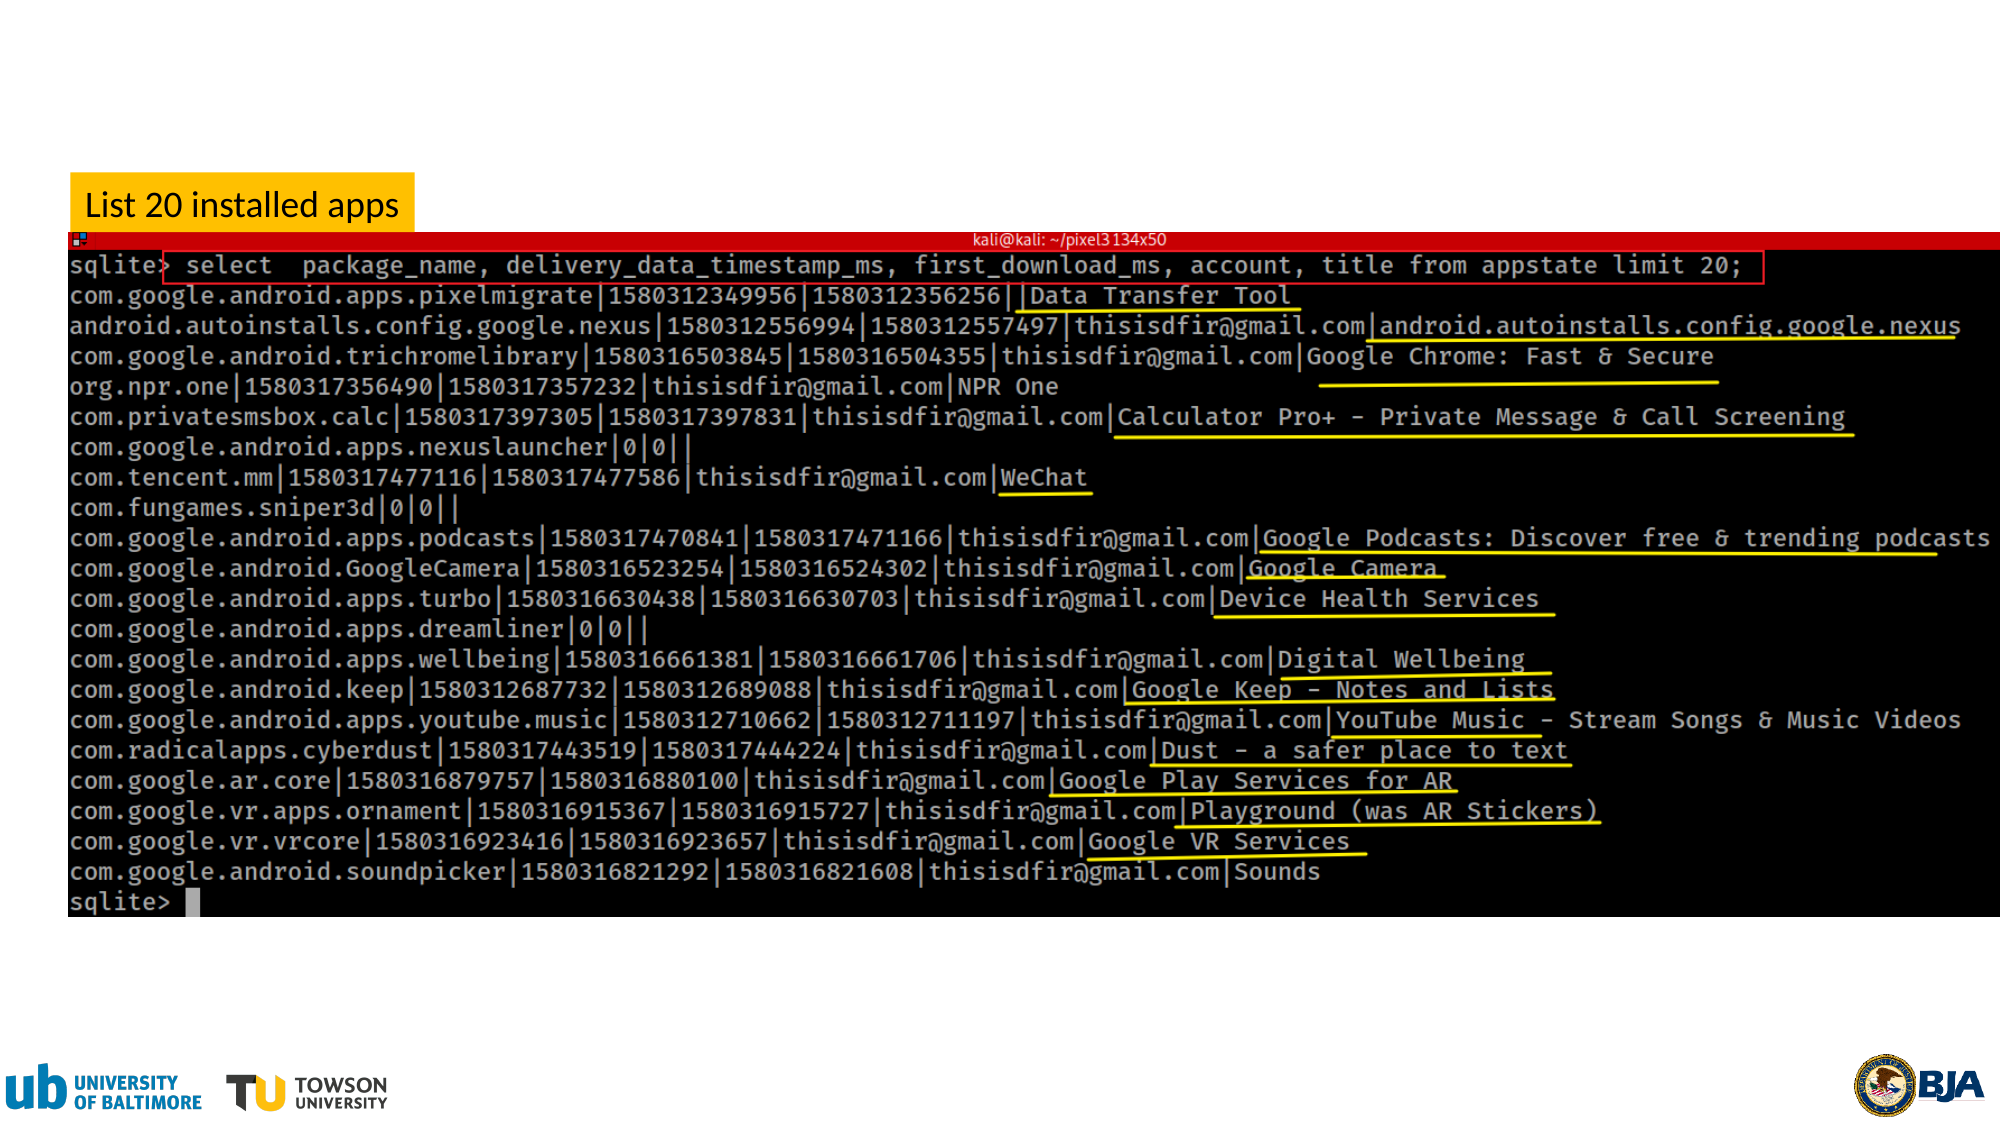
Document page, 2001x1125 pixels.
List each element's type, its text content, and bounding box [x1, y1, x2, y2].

text_box List 20 installed apps [70, 172, 415, 232]
picture [1854, 1054, 1986, 1117]
picture [0, 1031, 407, 1125]
picture [68, 232, 2000, 917]
